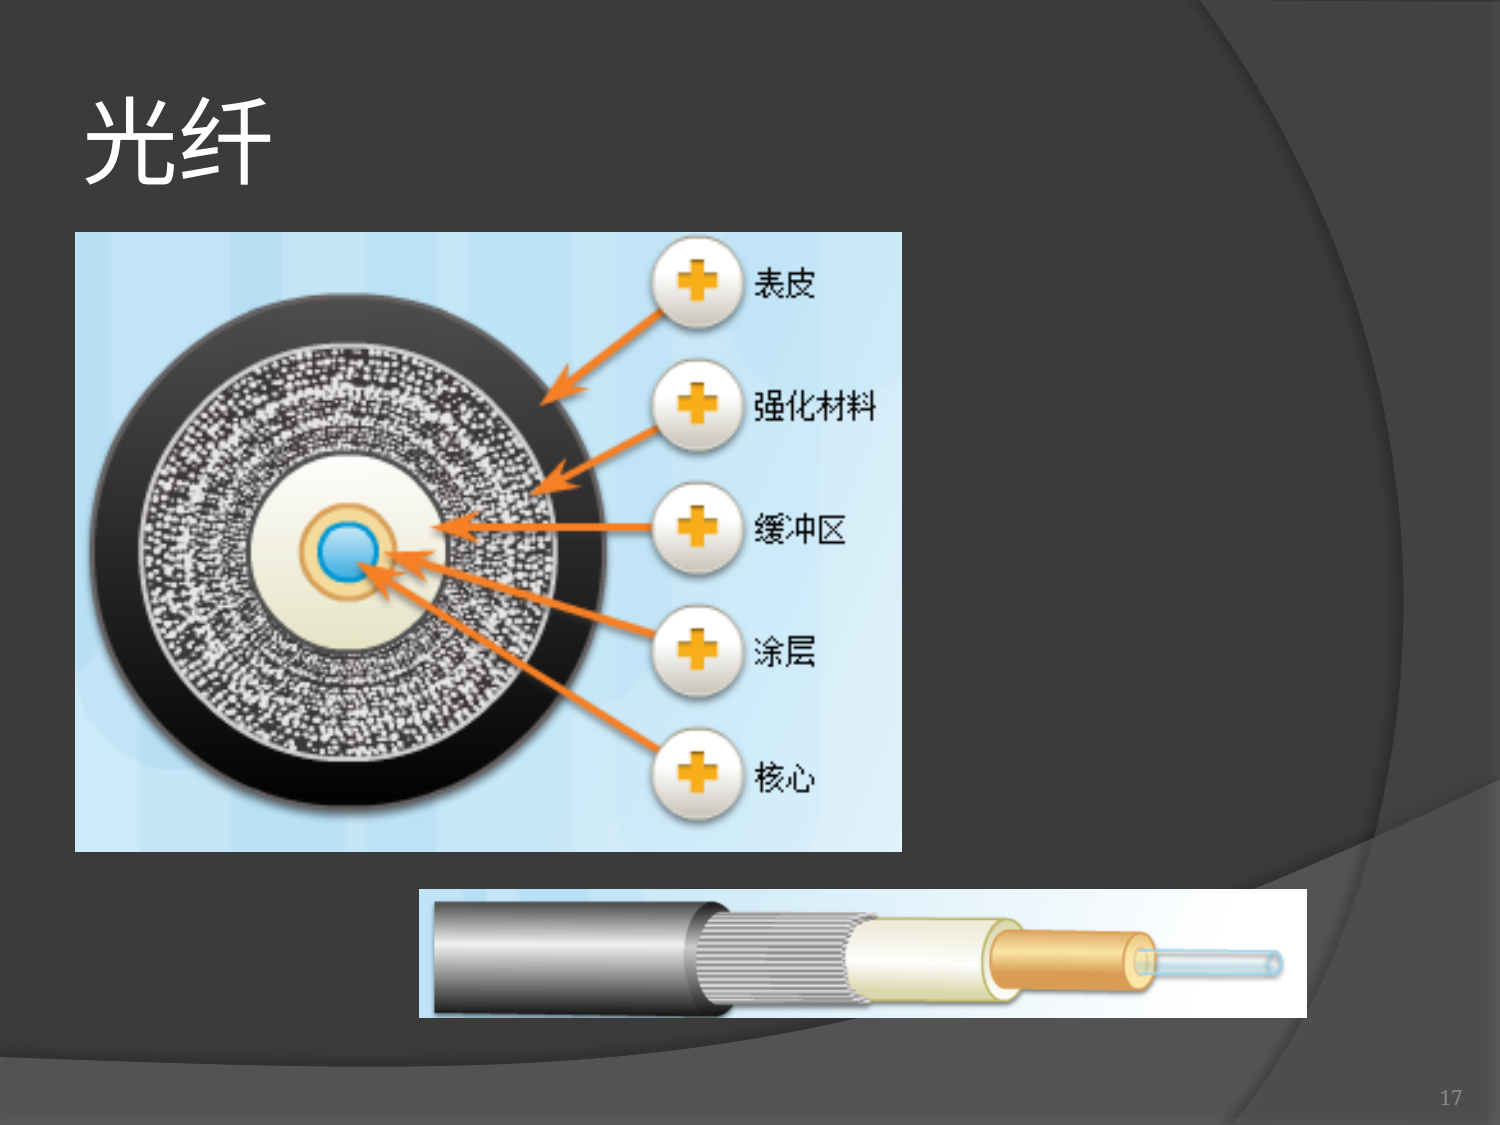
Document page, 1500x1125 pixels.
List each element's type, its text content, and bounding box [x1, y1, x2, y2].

picture [74, 232, 903, 853]
title 光纤 [75, 45, 1300, 233]
picture [418, 889, 1307, 1019]
slide_number 17 [1337, 1053, 1463, 1114]
